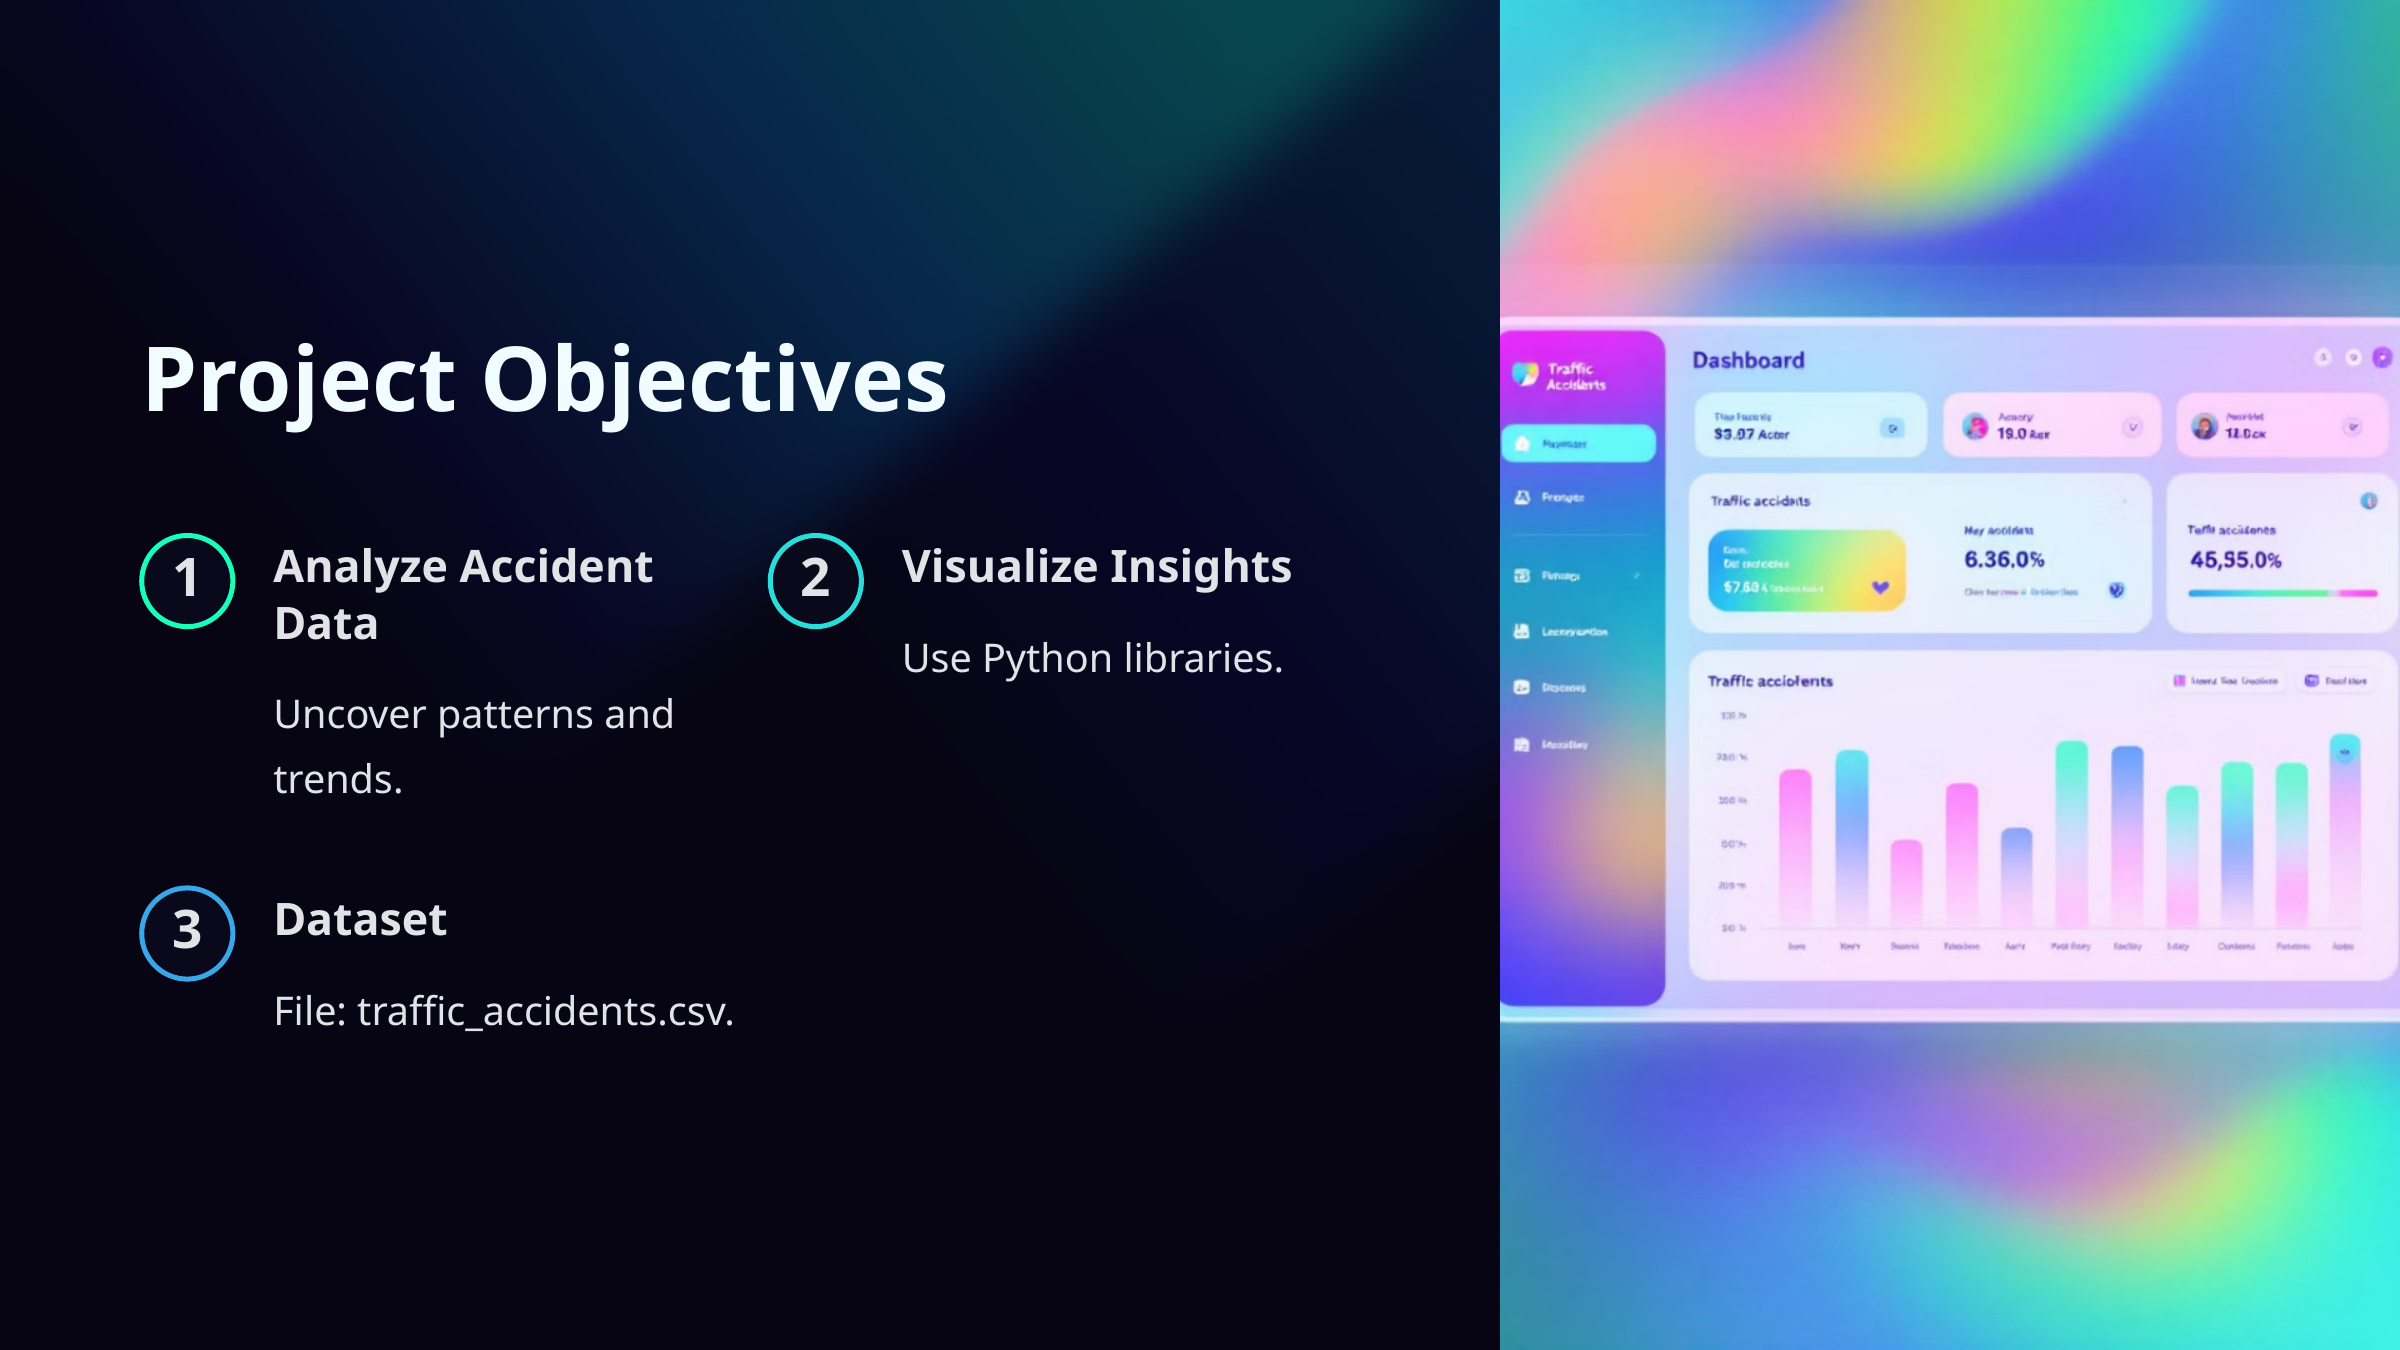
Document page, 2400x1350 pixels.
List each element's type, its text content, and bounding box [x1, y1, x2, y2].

text_box Use Python libraries. [901, 616, 1359, 681]
text_box 3 [171, 906, 204, 961]
text_box Analyze Accident Data [273, 535, 730, 648]
text_box Visualize Insights [901, 535, 1352, 592]
text_box [141, 887, 233, 980]
text_box Dataset [273, 887, 724, 945]
text_box File: traffic_accidents.csv. [273, 968, 1359, 1034]
text_box 1 [175, 553, 199, 608]
picture [1499, 0, 2400, 1350]
text_box 2 [800, 553, 831, 608]
text_box [141, 535, 233, 627]
text_box Project Objectives [141, 316, 1042, 430]
text_box [770, 535, 862, 627]
text_box Uncover patterns and trends. [273, 672, 730, 802]
